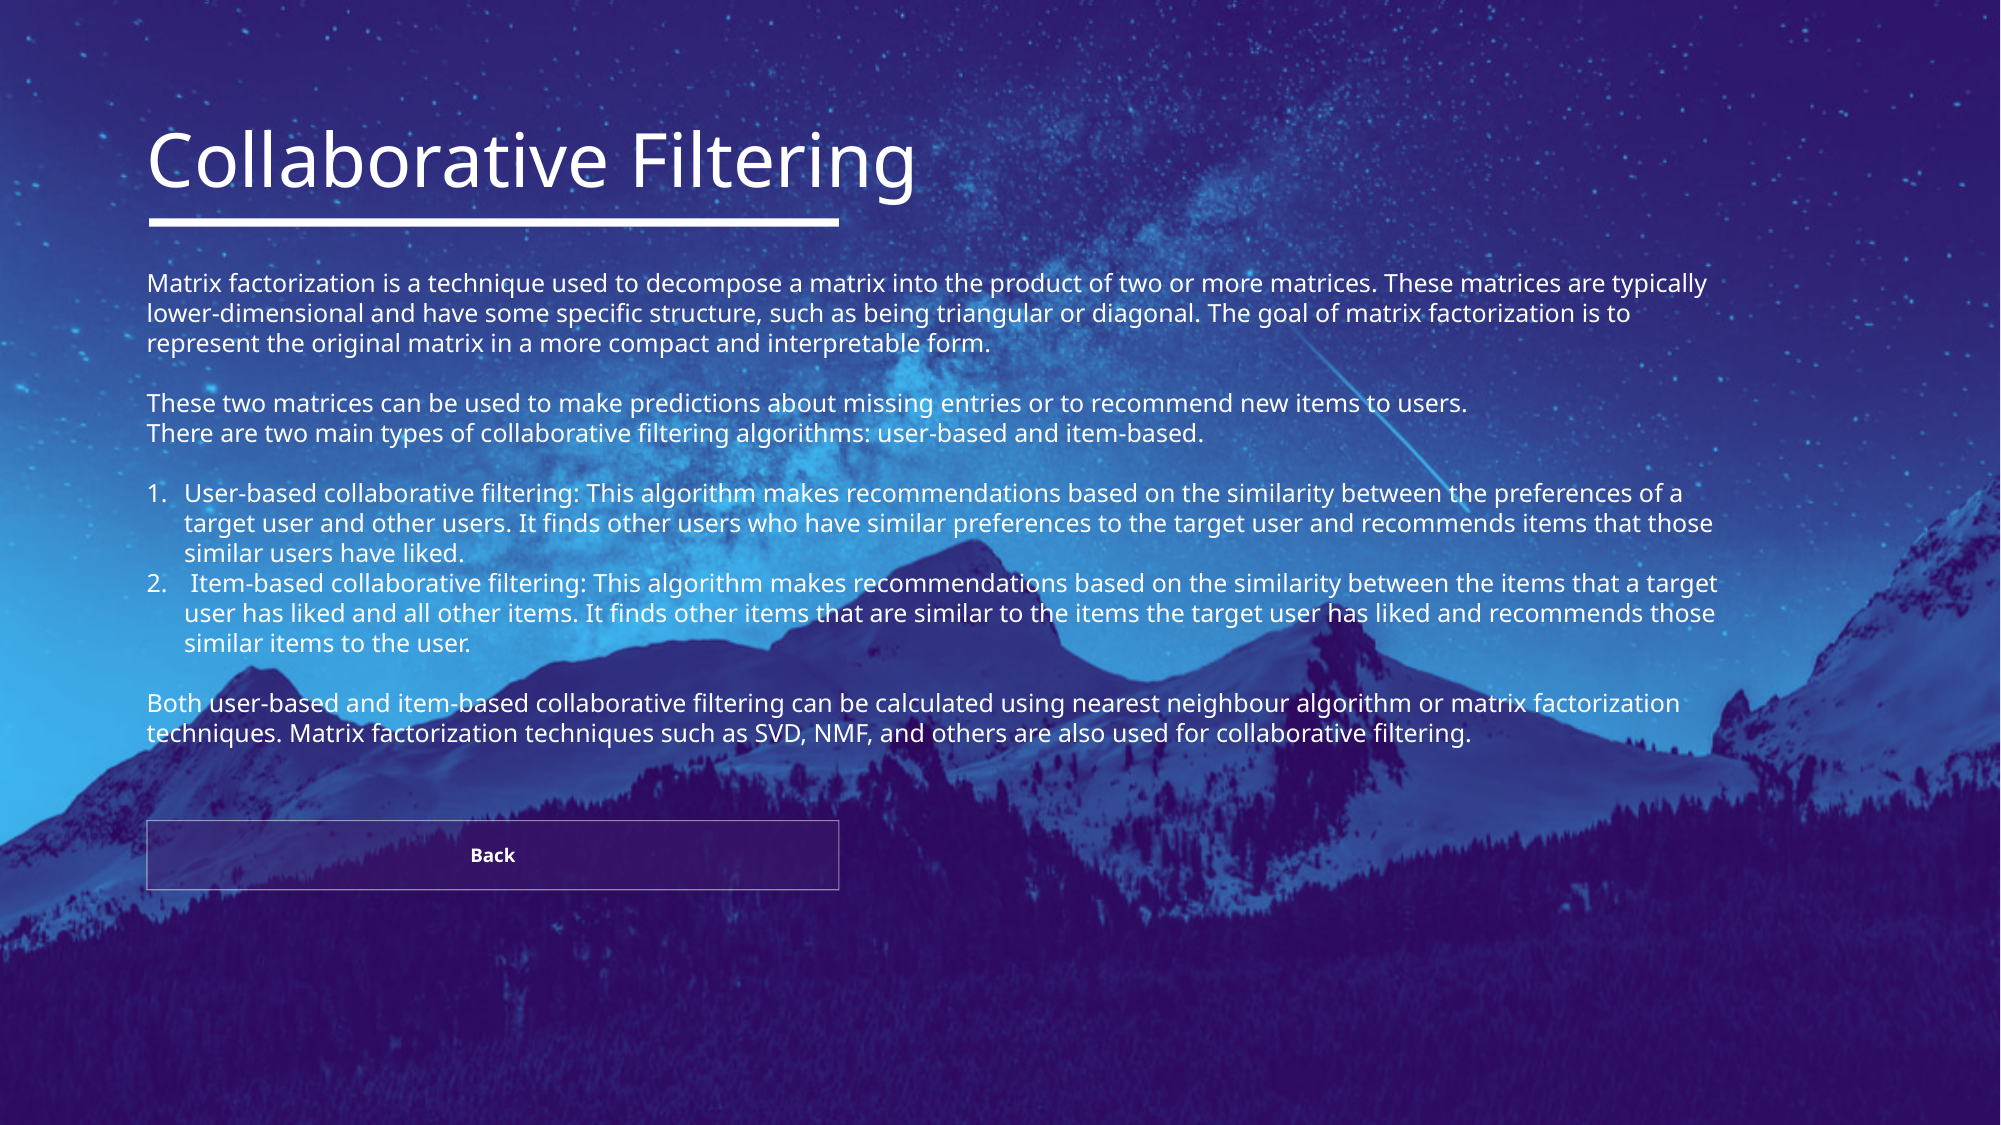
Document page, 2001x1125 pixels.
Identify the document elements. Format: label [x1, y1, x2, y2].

picture [0, 0, 2001, 1125]
text_box [146, 114, 1753, 890]
